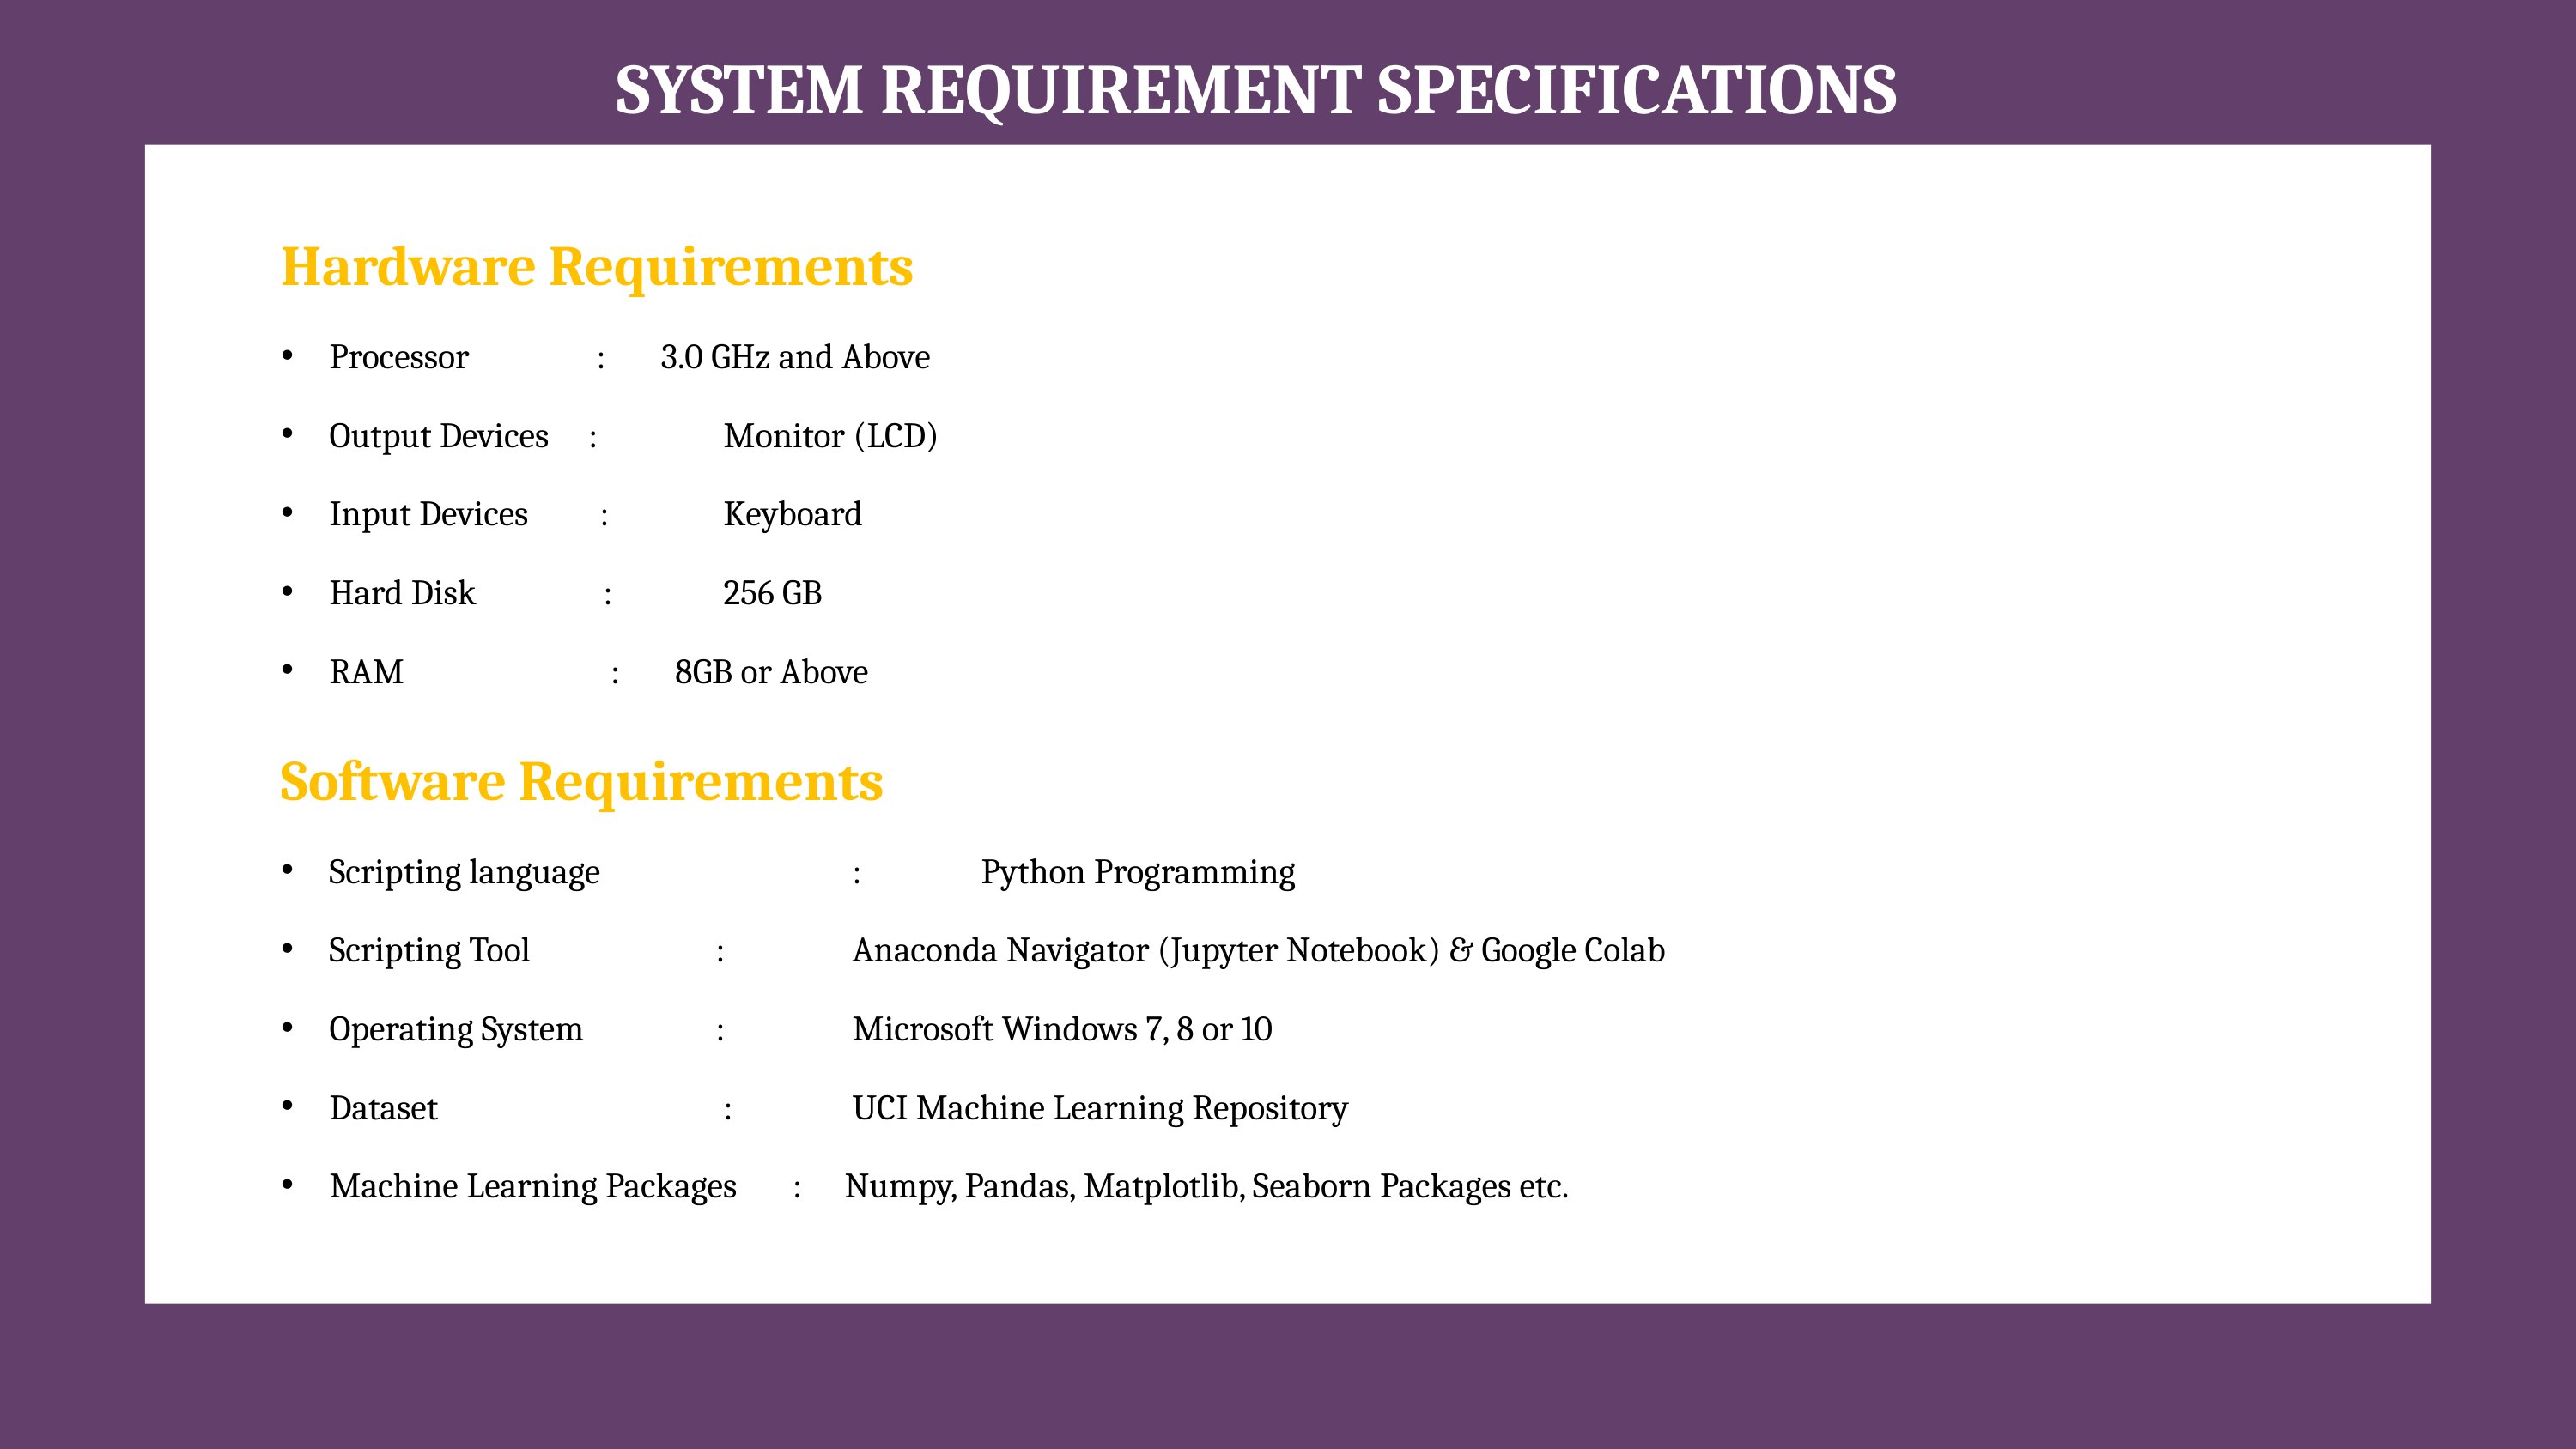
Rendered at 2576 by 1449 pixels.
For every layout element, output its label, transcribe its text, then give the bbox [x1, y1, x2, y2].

text_box Hardware Requirements Processor : 3.0 GHz and Above Output Devices : Monitor (LCD) Input Devices : Keyboard Hard Disk : 256 GB RAM : 8GB or Above Software Requirements Scripting language : Python Programming Scripting Tool : Anaconda Navigator (Jupyter Notebook) & Google Colab Operating System : Microsoft Windows 7, 8 or 10 Dataset : UCI Machine Learning Repository Machine Learning Packages : Numpy, Pandas, Matplotlib, Seaborn Packages etc. [268, 187, 2123, 1003]
text_box SYSTEM REQUIREMENT SPECIFICATIONS [568, 36, 1947, 145]
text_box [144, 144, 2432, 1304]
